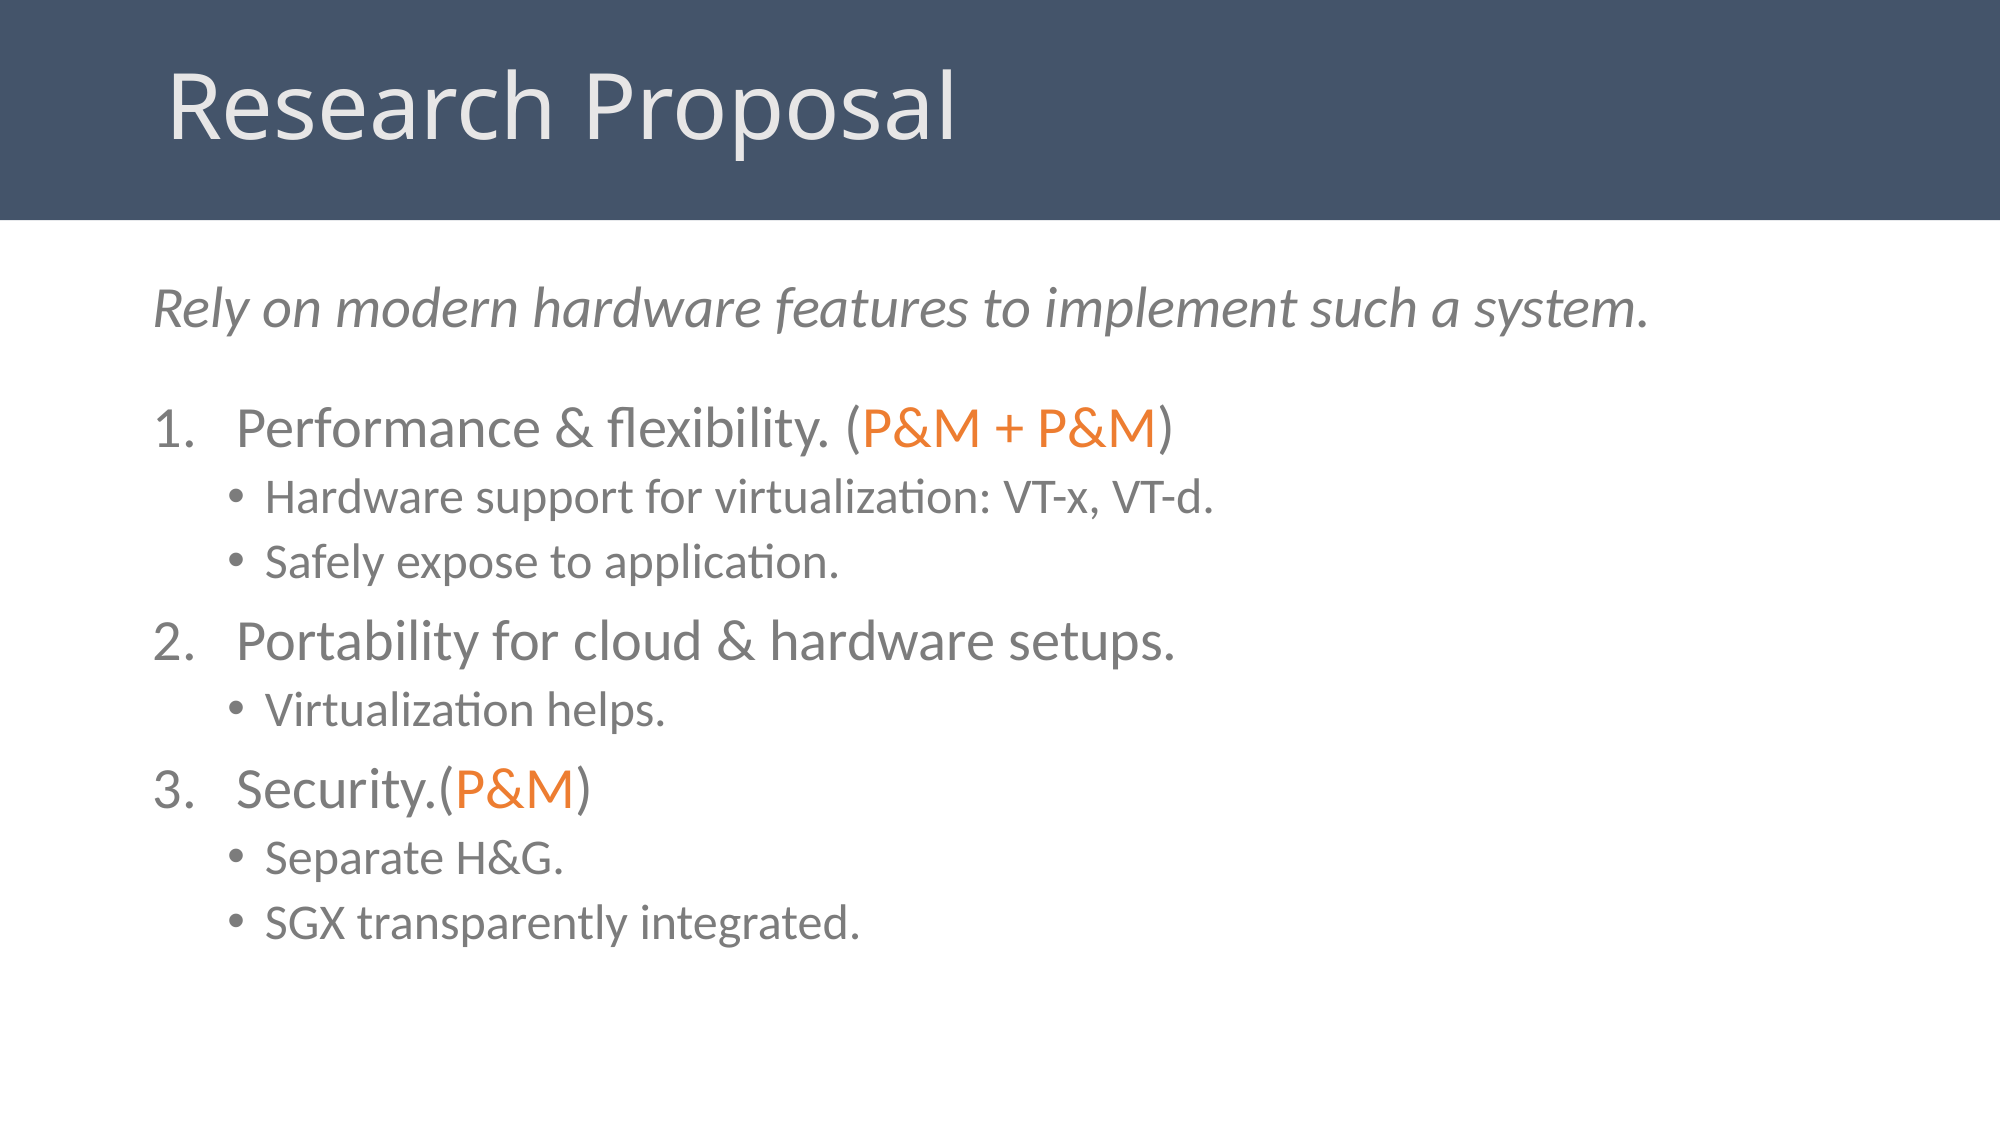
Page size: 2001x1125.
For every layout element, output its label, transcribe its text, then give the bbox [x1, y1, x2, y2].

text_box Rely on modern hardware features to implement such a system. [137, 262, 1863, 347]
text_box Research Proposal [0, 0, 2000, 221]
list Performance & flexibility. (P&M + P&M) Hardware support for virtualization: VT-x, VT-d. Safely expose to application. Portability for cloud & hardware setups. Virtualization helps. Security.(P&M) Separate H&G. SGX transparently integrated. [137, 389, 1863, 1097]
